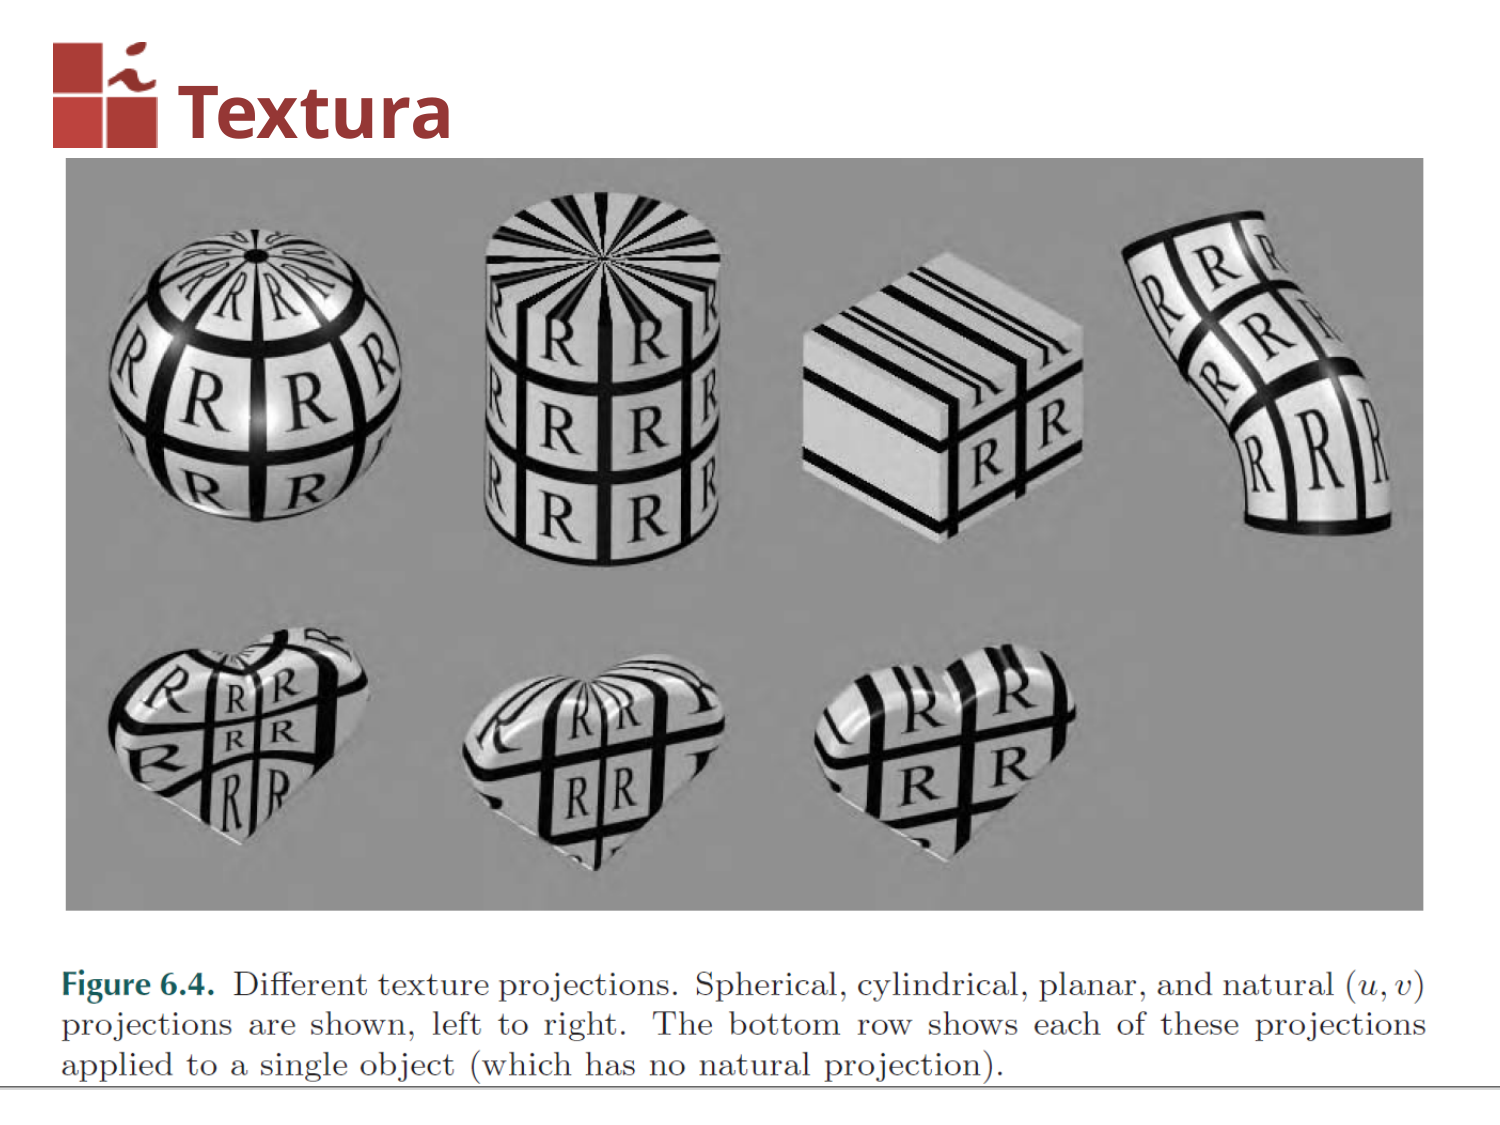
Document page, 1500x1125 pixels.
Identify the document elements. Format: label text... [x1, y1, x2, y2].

text_box Textura [162, 22, 1478, 197]
picture [52, 42, 159, 148]
picture [0, 1086, 1500, 1091]
picture [52, 158, 1434, 1085]
